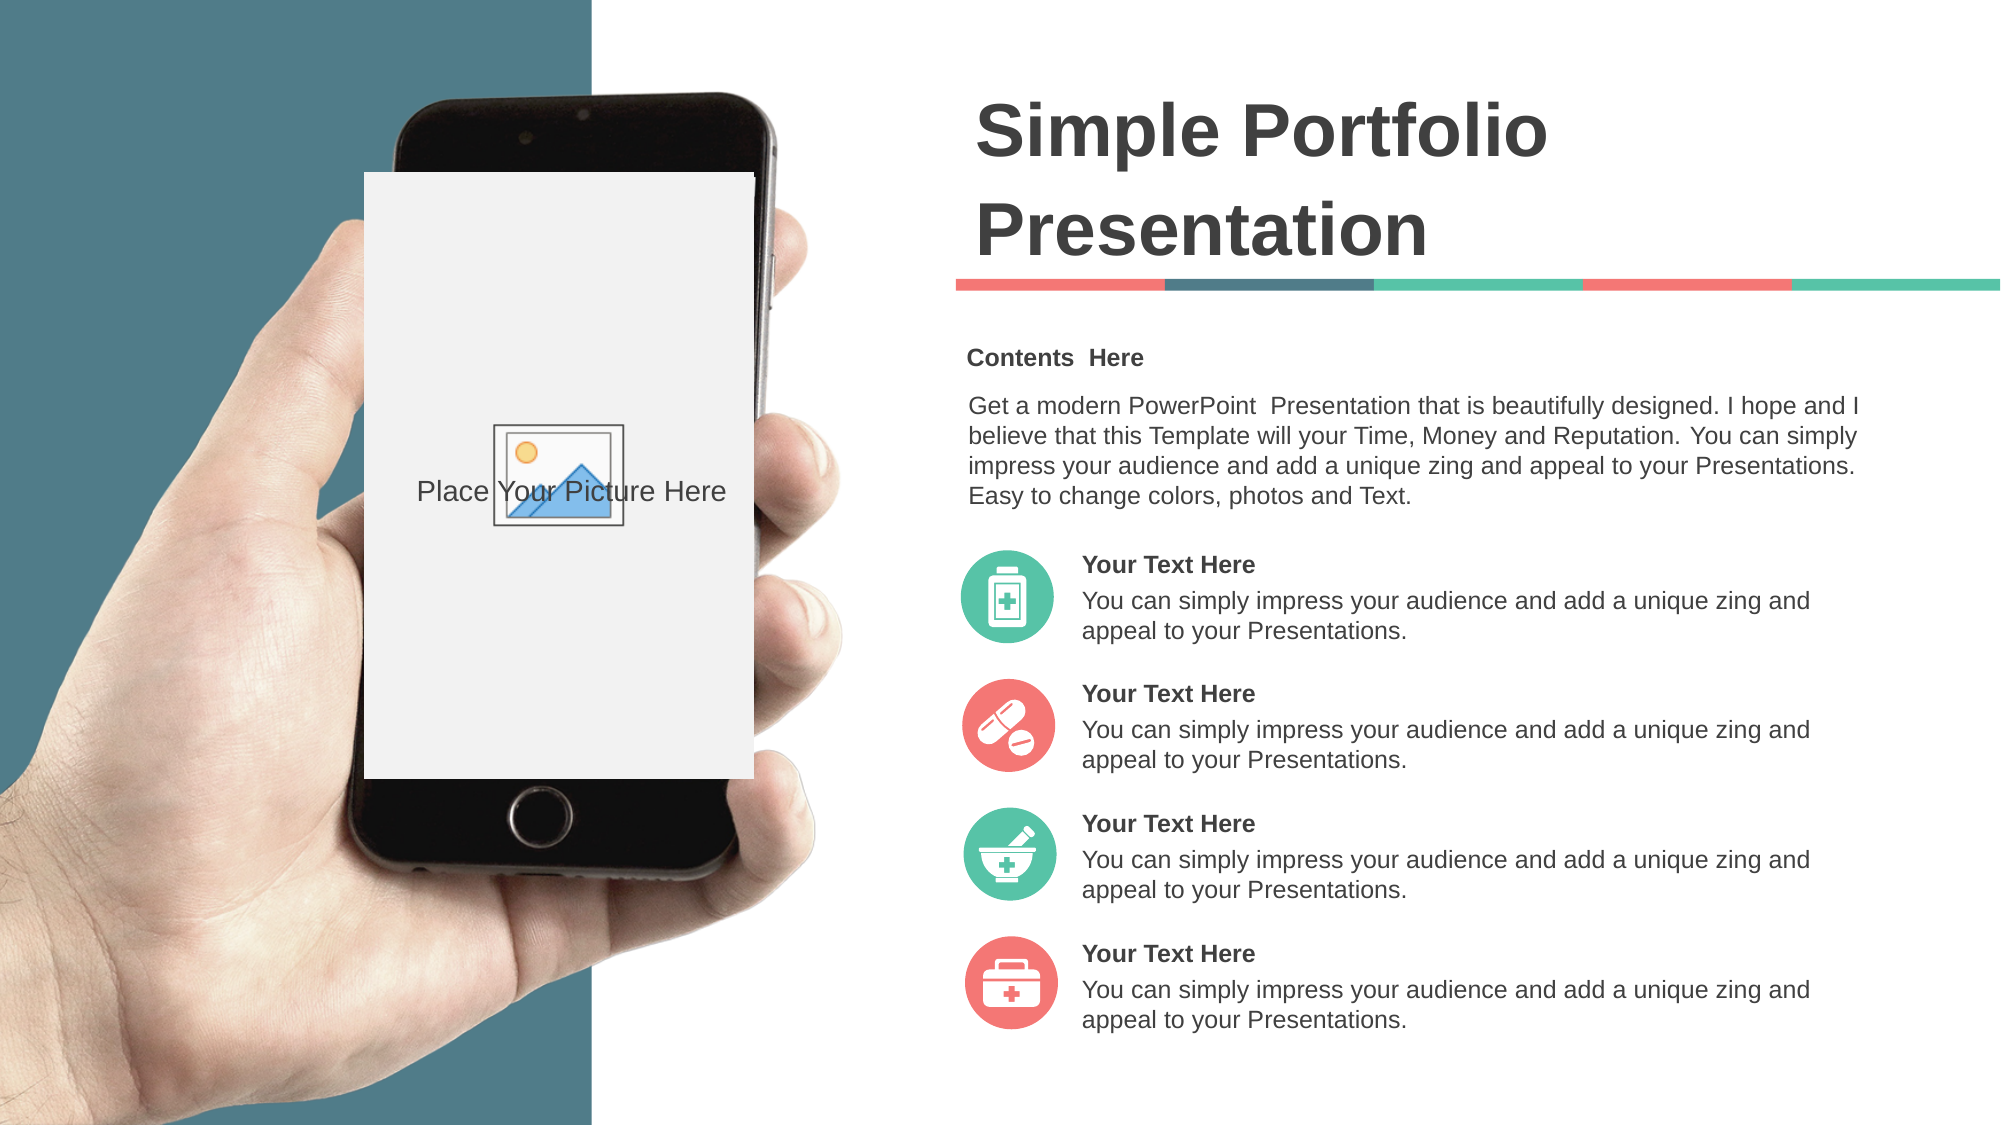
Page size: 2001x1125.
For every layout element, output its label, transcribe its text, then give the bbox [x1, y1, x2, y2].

text_box Simple Portfolio Presentation [960, 65, 1880, 278]
picture [0, 90, 844, 1125]
text_box [963, 935, 1060, 1031]
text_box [951, 333, 1880, 519]
text_box [977, 824, 1037, 884]
text_box [987, 565, 1028, 629]
text_box [962, 806, 1058, 902]
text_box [1067, 929, 1904, 1042]
text_box [959, 549, 1055, 645]
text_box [1067, 670, 1904, 783]
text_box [1067, 800, 1904, 913]
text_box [1067, 540, 1904, 653]
text_box [976, 698, 1036, 757]
text_box [961, 677, 1057, 773]
text_box [982, 957, 1042, 1008]
